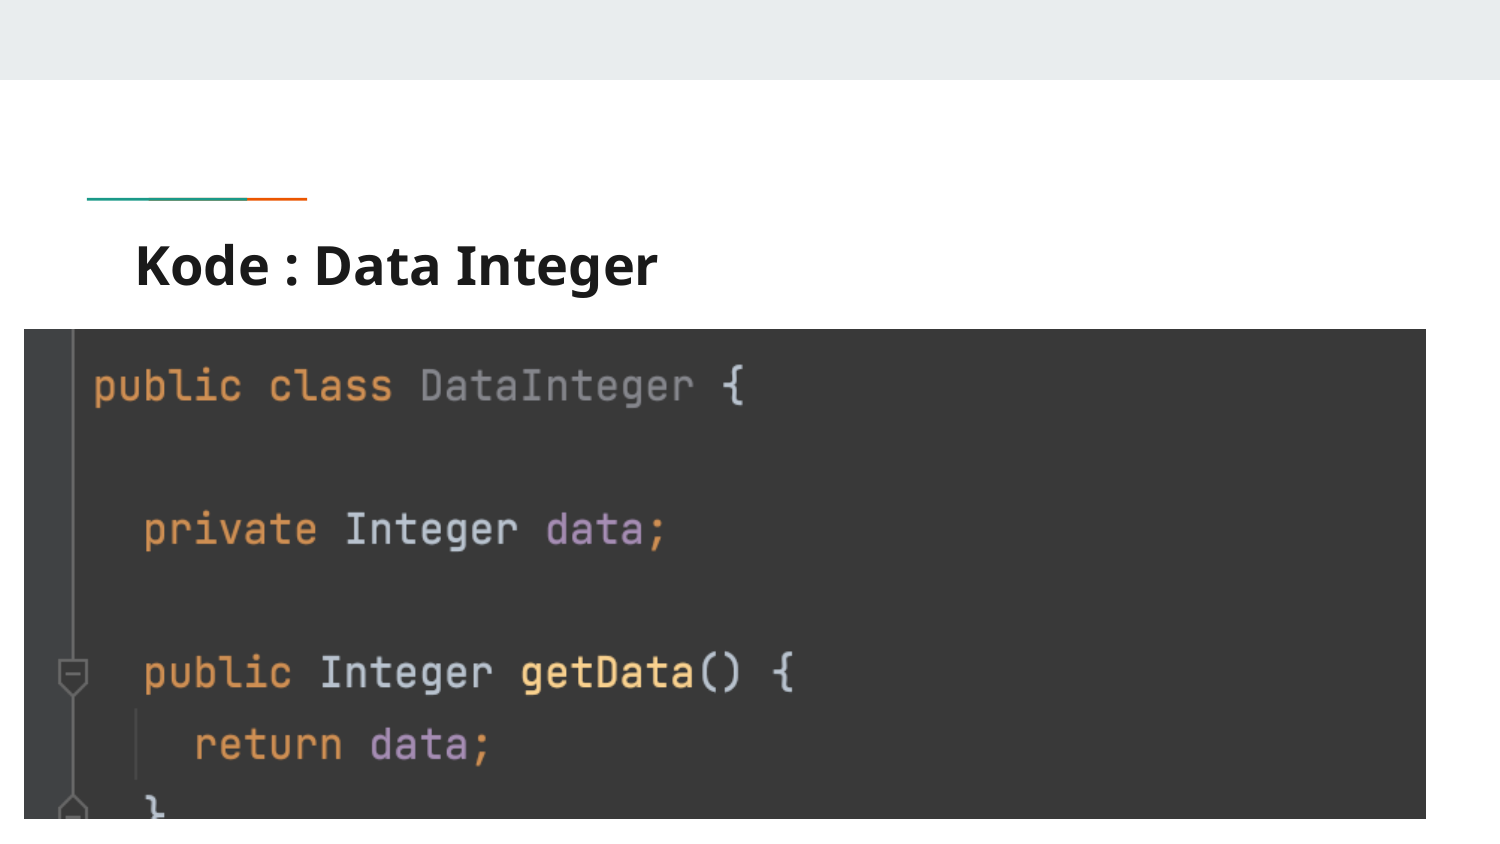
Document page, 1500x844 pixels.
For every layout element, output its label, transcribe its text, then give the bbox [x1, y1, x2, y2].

picture [24, 328, 1426, 819]
title Kode : Data Integer [119, 216, 1381, 305]
